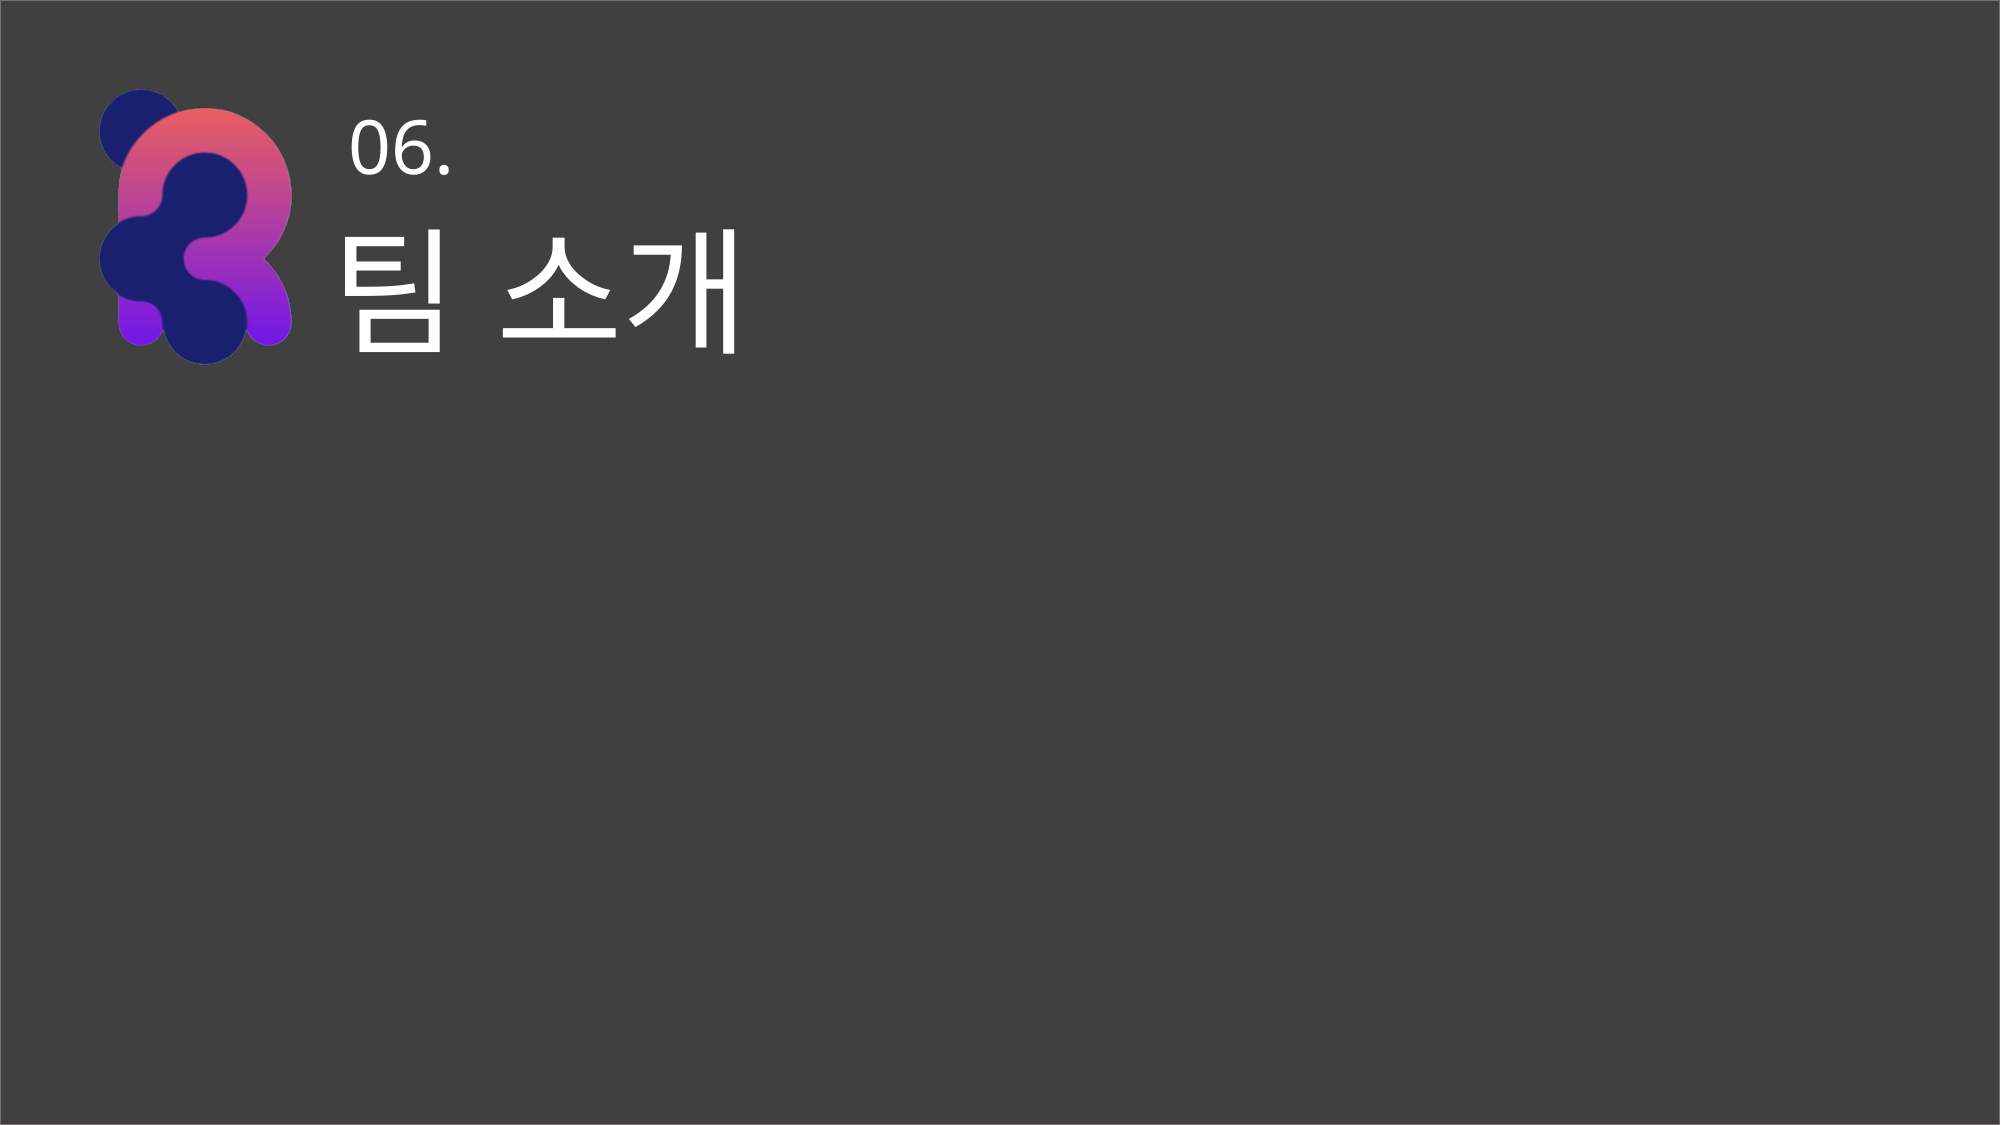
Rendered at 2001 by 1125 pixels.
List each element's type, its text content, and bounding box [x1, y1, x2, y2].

text_box [0, 0, 2000, 1125]
picture [0, 37, 407, 427]
text_box 06. [407, 92, 898, 197]
text_box 팀 소개 [407, 198, 1600, 378]
